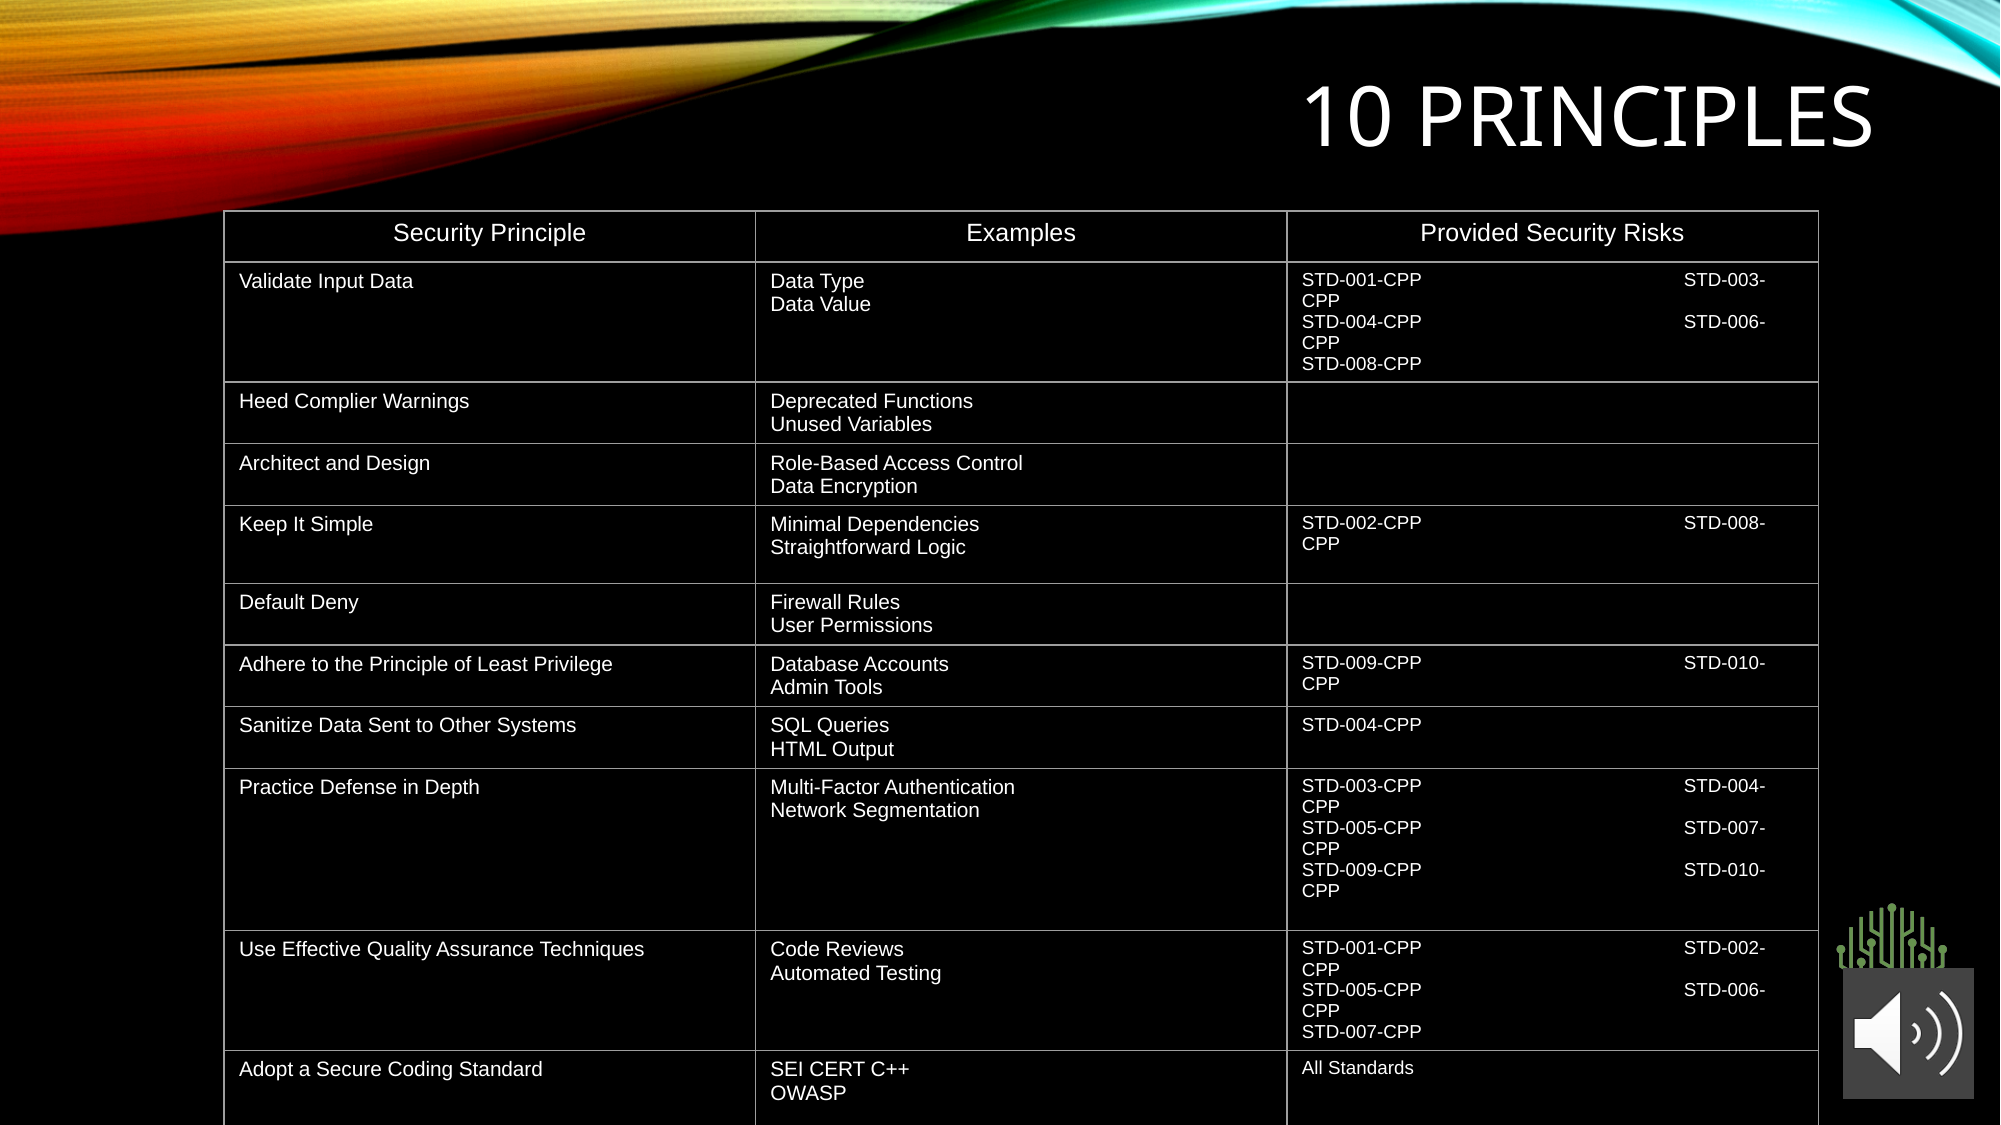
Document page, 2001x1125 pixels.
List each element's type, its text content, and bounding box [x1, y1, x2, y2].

table_cell Keep It Simple [225, 506, 755, 583]
table_cell Deprecated Functions Unused Variables [756, 383, 1286, 443]
table_cell Role-Based Access Control Data Encryption [756, 444, 1286, 505]
table_header Security Principle [225, 212, 755, 261]
table_cell Firewall Rules User Permissions [756, 584, 1286, 644]
table_cell Practice Defense in Depth [225, 769, 755, 930]
table_cell STD-009-CPP STD-010-CPP [1288, 646, 1818, 706]
picture [0, 0, 2000, 237]
table_cell STD-003-CPP STD-004-CPP STD-005-CPP STD-007-CPP STD-009-CPP STD-010-CPP [1288, 769, 1818, 930]
table_cell STD-002-CPP STD-008-CPP [1288, 506, 1818, 583]
table_cell Adopt a Secure Coding Standard [225, 1051, 755, 1125]
table_cell SQL Queries HTML Output [756, 707, 1286, 768]
table_cell Use Effective Quality Assurance Techniques [225, 931, 755, 1050]
table_header Examples [756, 212, 1286, 261]
table_cell STD-001-CPP STD-003-CPP STD-004-CPP STD-006-CPP STD-008-CPP [1288, 263, 1818, 381]
table_cell Validate Input Data [225, 263, 755, 381]
picture [1817, 892, 1976, 1101]
table_cell Architect and Design [225, 444, 755, 505]
table_cell Data Type Data Value [756, 263, 1286, 381]
table_cell Sanitize Data Sent to Other Systems [225, 707, 755, 768]
table_cell STD-004-CPP [1288, 707, 1818, 768]
table_cell All Standards [1288, 1051, 1818, 1125]
table_cell Default Deny [225, 584, 755, 644]
table_cell Multi-Factor Authentication Network Segmentation [756, 769, 1286, 930]
table_cell [1288, 383, 1818, 443]
table_header Provided Security Risks [1288, 212, 1818, 261]
table_cell Minimal Dependencies Straightforward Logic [756, 506, 1286, 583]
table_cell SEI CERT C++ OWASP [756, 1051, 1286, 1125]
table_cell STD-001-CPP STD-002-CPP STD-005-CPP STD-006-CPP STD-007-CPP [1288, 931, 1812, 1050]
table_cell Code Reviews Automated Testing [756, 931, 1286, 1050]
table_cell Database Accounts Admin Tools [756, 646, 1286, 706]
table_cell [1288, 584, 1818, 644]
table_cell Adhere to the Principle of Least Privilege [225, 646, 755, 706]
table_cell [1288, 444, 1818, 505]
table_cell Heed Complier Warnings [225, 383, 755, 443]
title 10 PRINCIPLES [478, 13, 1891, 227]
